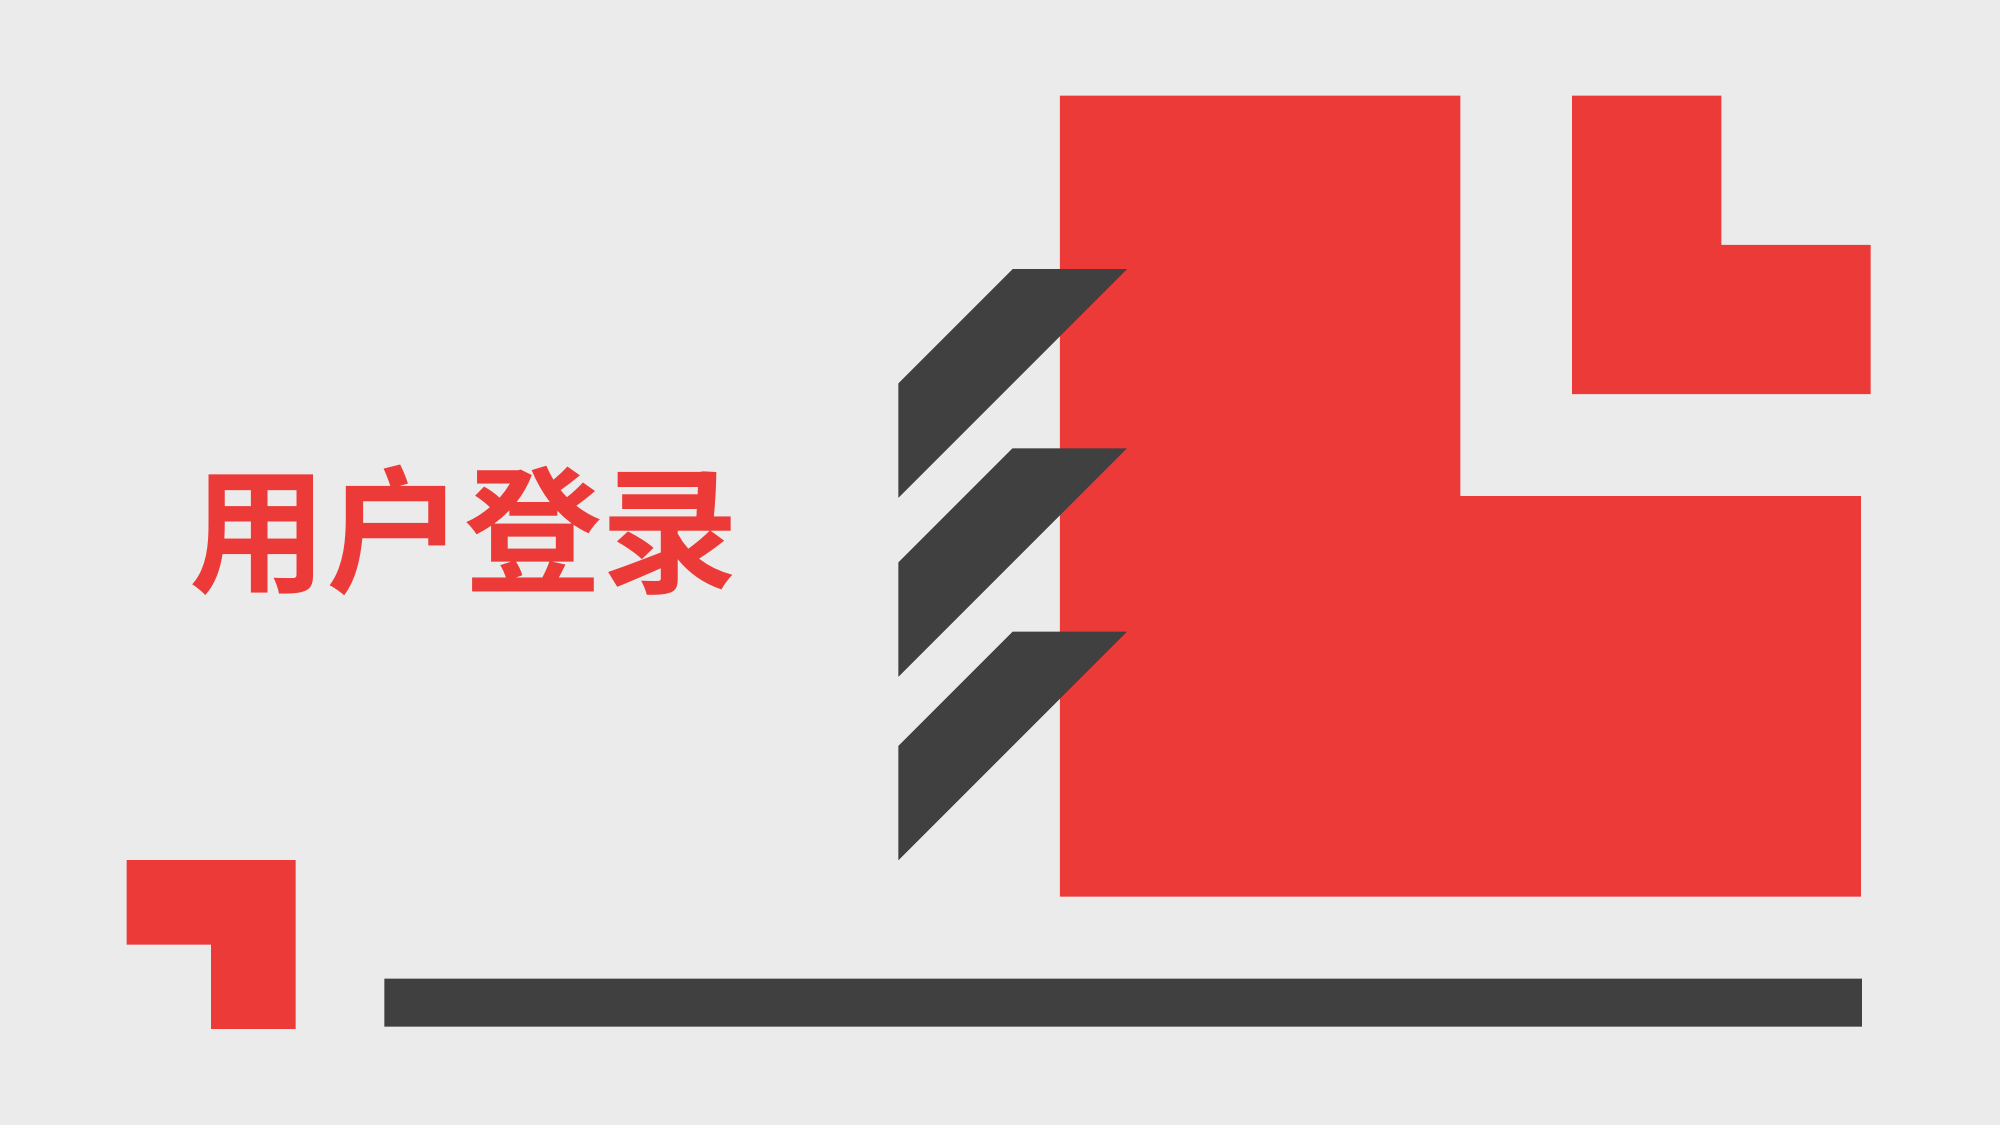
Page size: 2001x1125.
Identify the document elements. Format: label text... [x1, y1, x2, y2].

text_box [126, 859, 297, 1030]
text_box 用户登录 [174, 437, 786, 618]
text_box [1059, 95, 1862, 898]
text_box [383, 978, 1863, 1028]
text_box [898, 269, 1127, 861]
text_box [1571, 95, 1872, 395]
